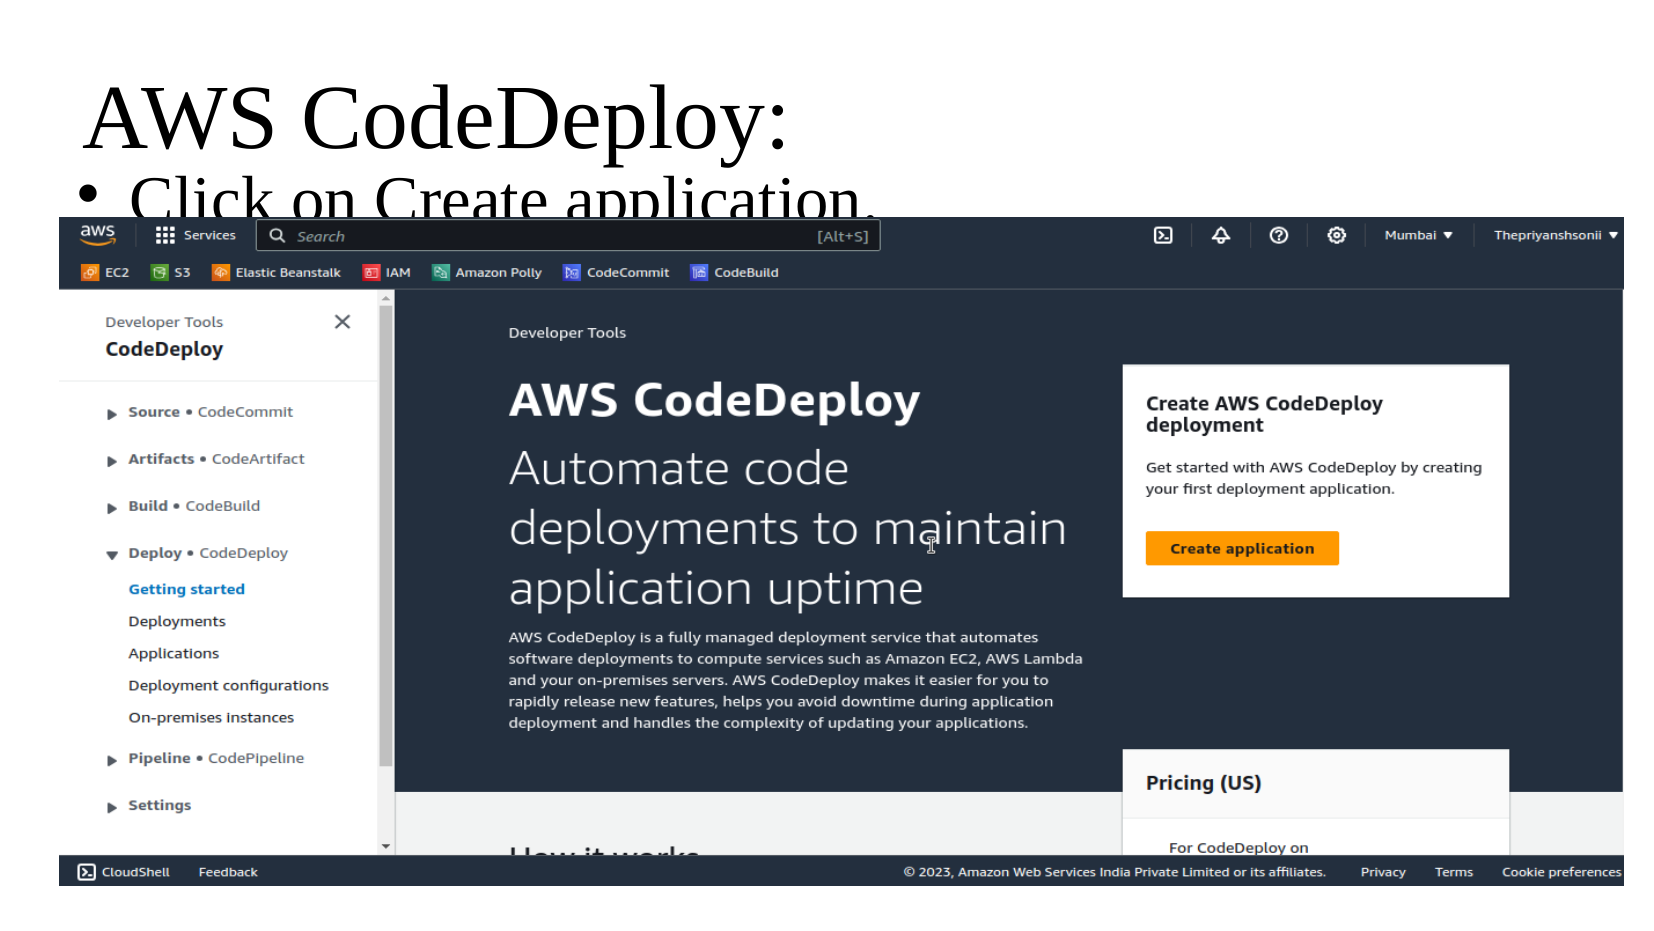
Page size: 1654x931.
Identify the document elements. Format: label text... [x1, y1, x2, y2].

picture [59, 217, 1624, 886]
title AWS CodeDeploy: [82, 36, 1571, 193]
list Click on Create application. [59, 158, 1548, 217]
